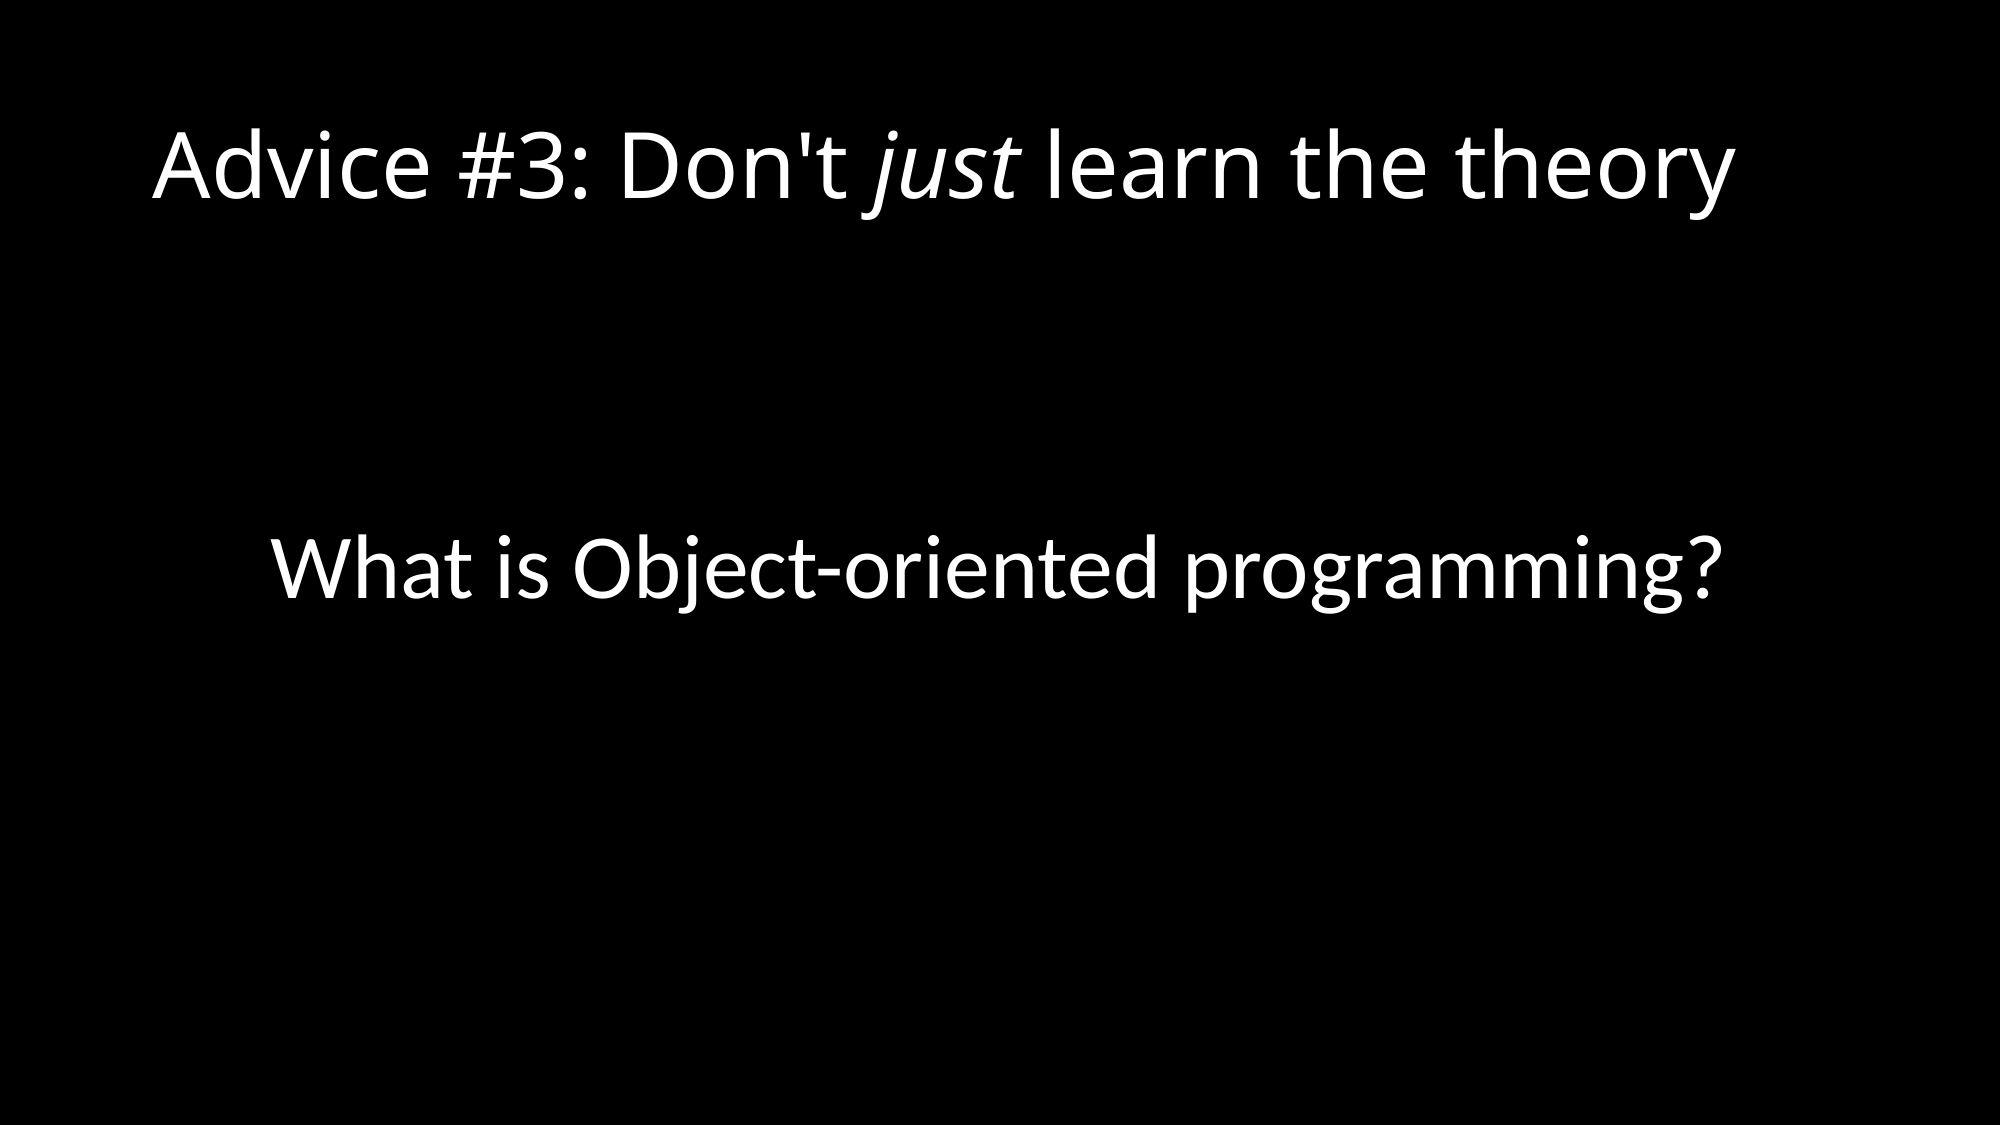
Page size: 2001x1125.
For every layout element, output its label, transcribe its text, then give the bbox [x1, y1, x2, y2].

text_box What is Object-oriented programming? [255, 499, 1745, 624]
title Advice #3: Don't just learn the theory [137, 59, 1863, 278]
